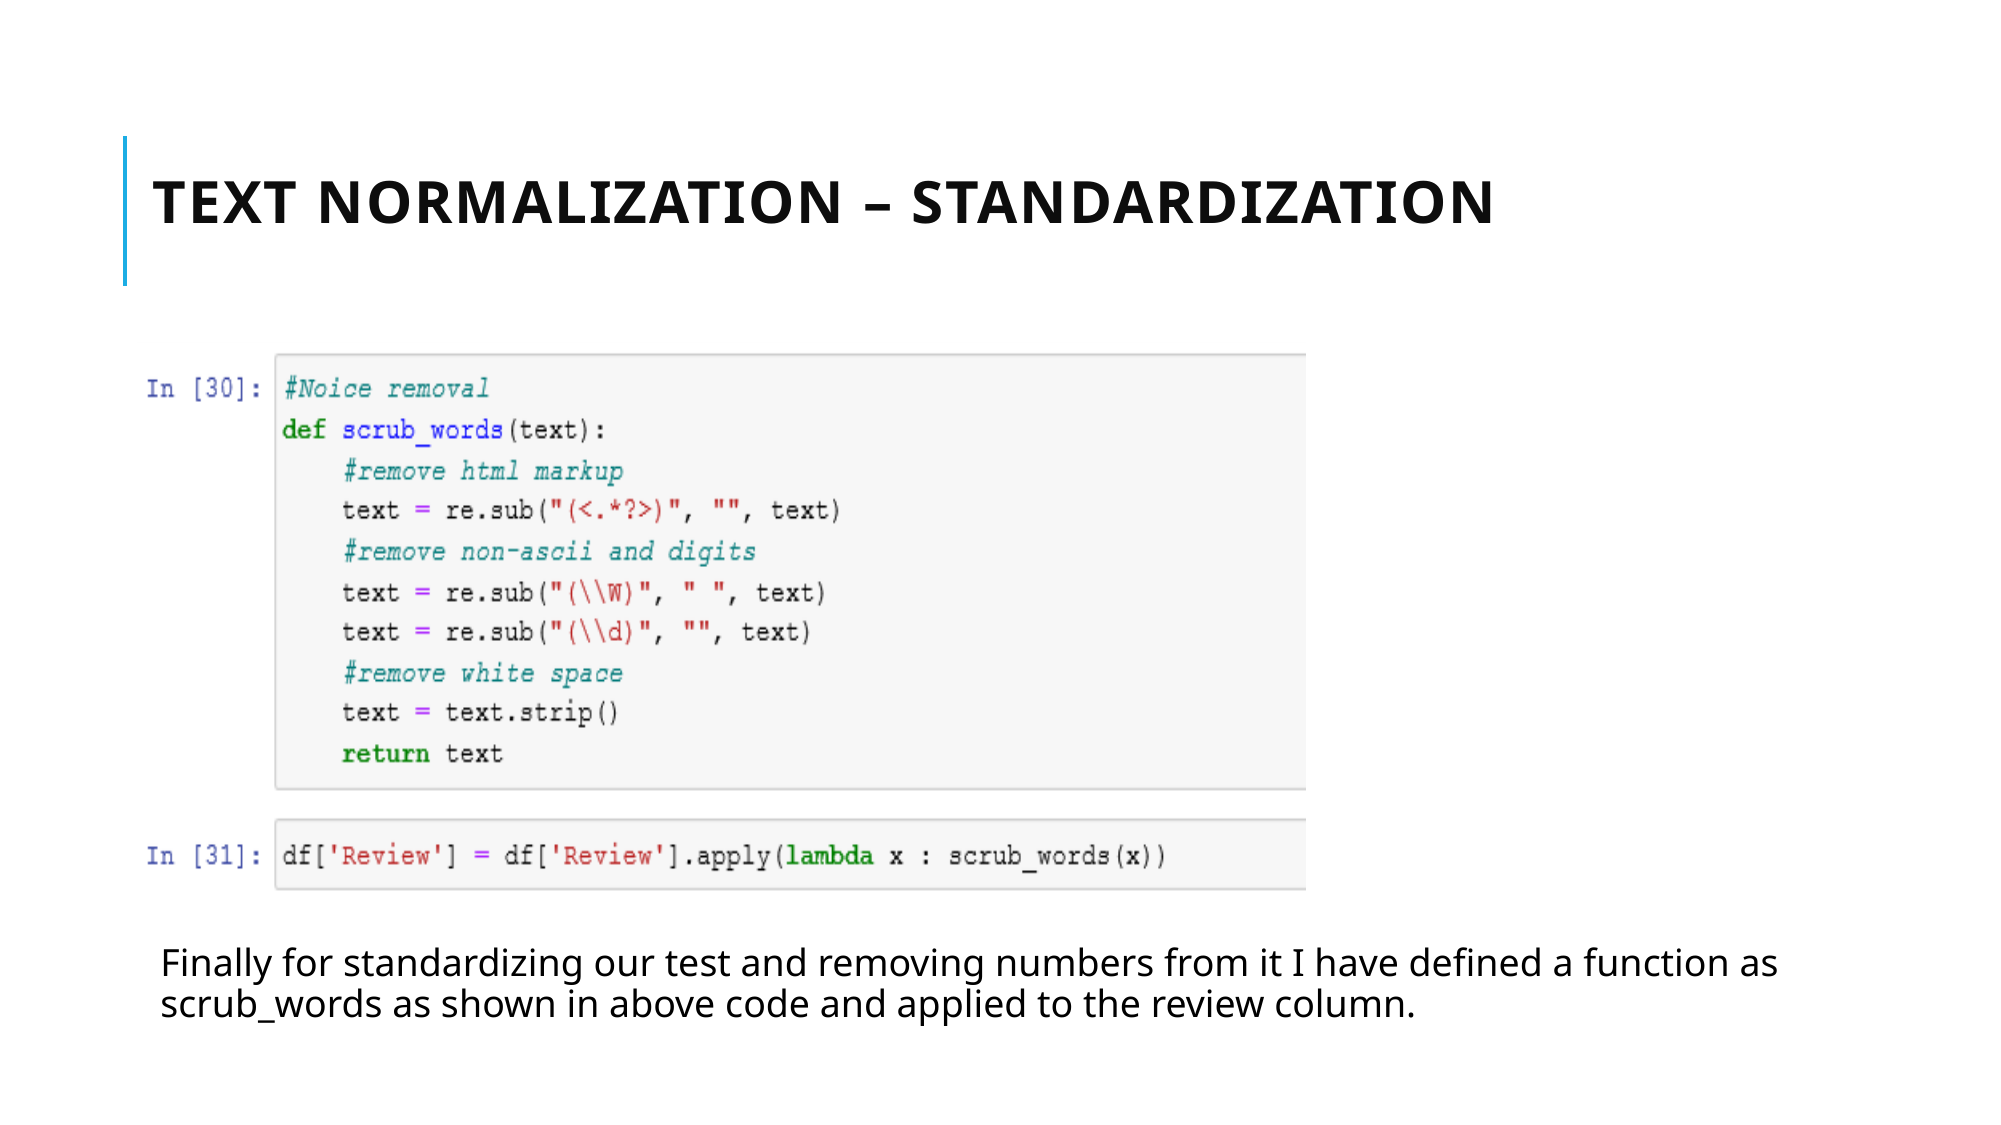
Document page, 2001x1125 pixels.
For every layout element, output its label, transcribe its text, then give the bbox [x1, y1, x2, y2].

list Finally for standardizing our test and removing numbers from it I have defined a function as scrub_words as shown in above code and applied to the review column. [137, 936, 1863, 1125]
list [137, 341, 1306, 906]
title Text Normalization – Standardization [137, 145, 1733, 392]
